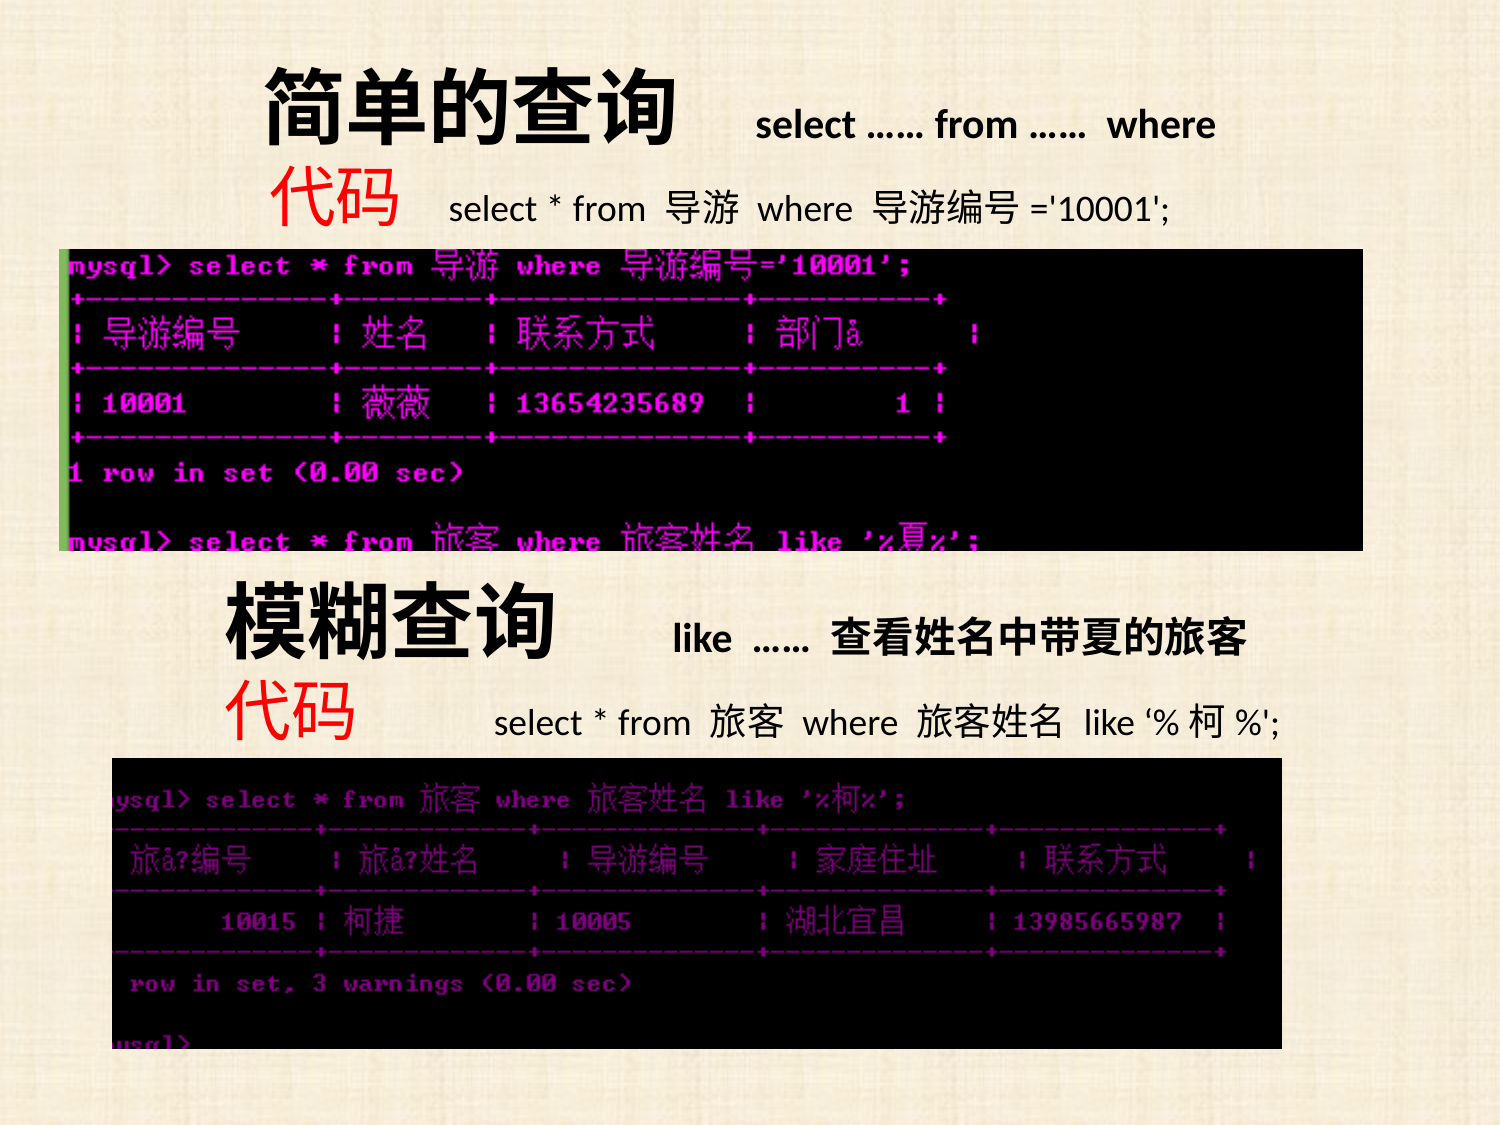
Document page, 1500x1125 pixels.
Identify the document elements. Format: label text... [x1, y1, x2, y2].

picture [111, 758, 1282, 1049]
text_box 模糊查询 like …… 查看姓名中带夏的旅客 代码 select * from 旅客 where 旅客姓名 like ‘%柯%'; [209, 561, 1500, 757]
picture [58, 248, 1363, 551]
text_box 简单的查询 select …… from …… where 代码 select * from 导游 where 导游编号='10001'; [208, 47, 1282, 243]
